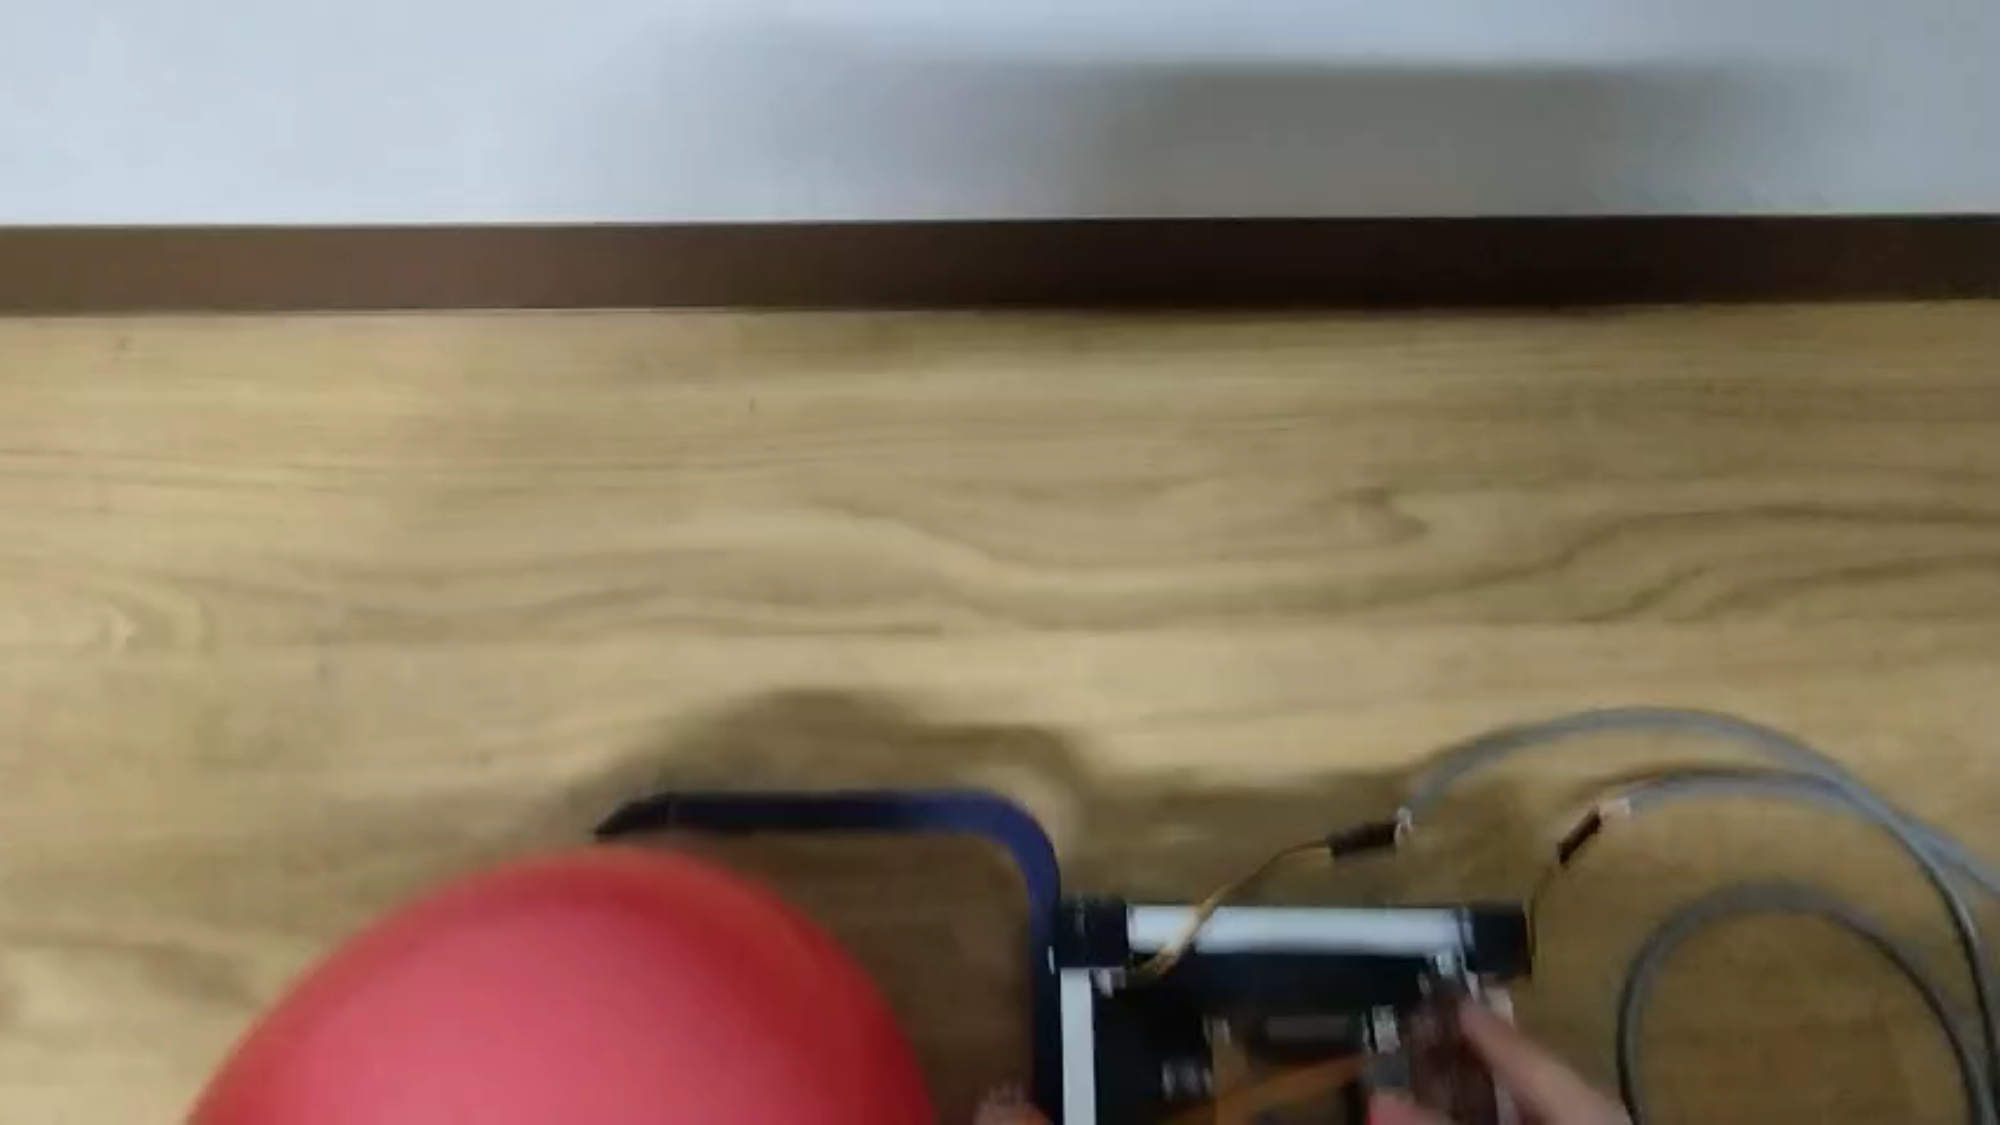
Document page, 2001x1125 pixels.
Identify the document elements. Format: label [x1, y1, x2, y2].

text_box [0, 0, 2000, 1125]
